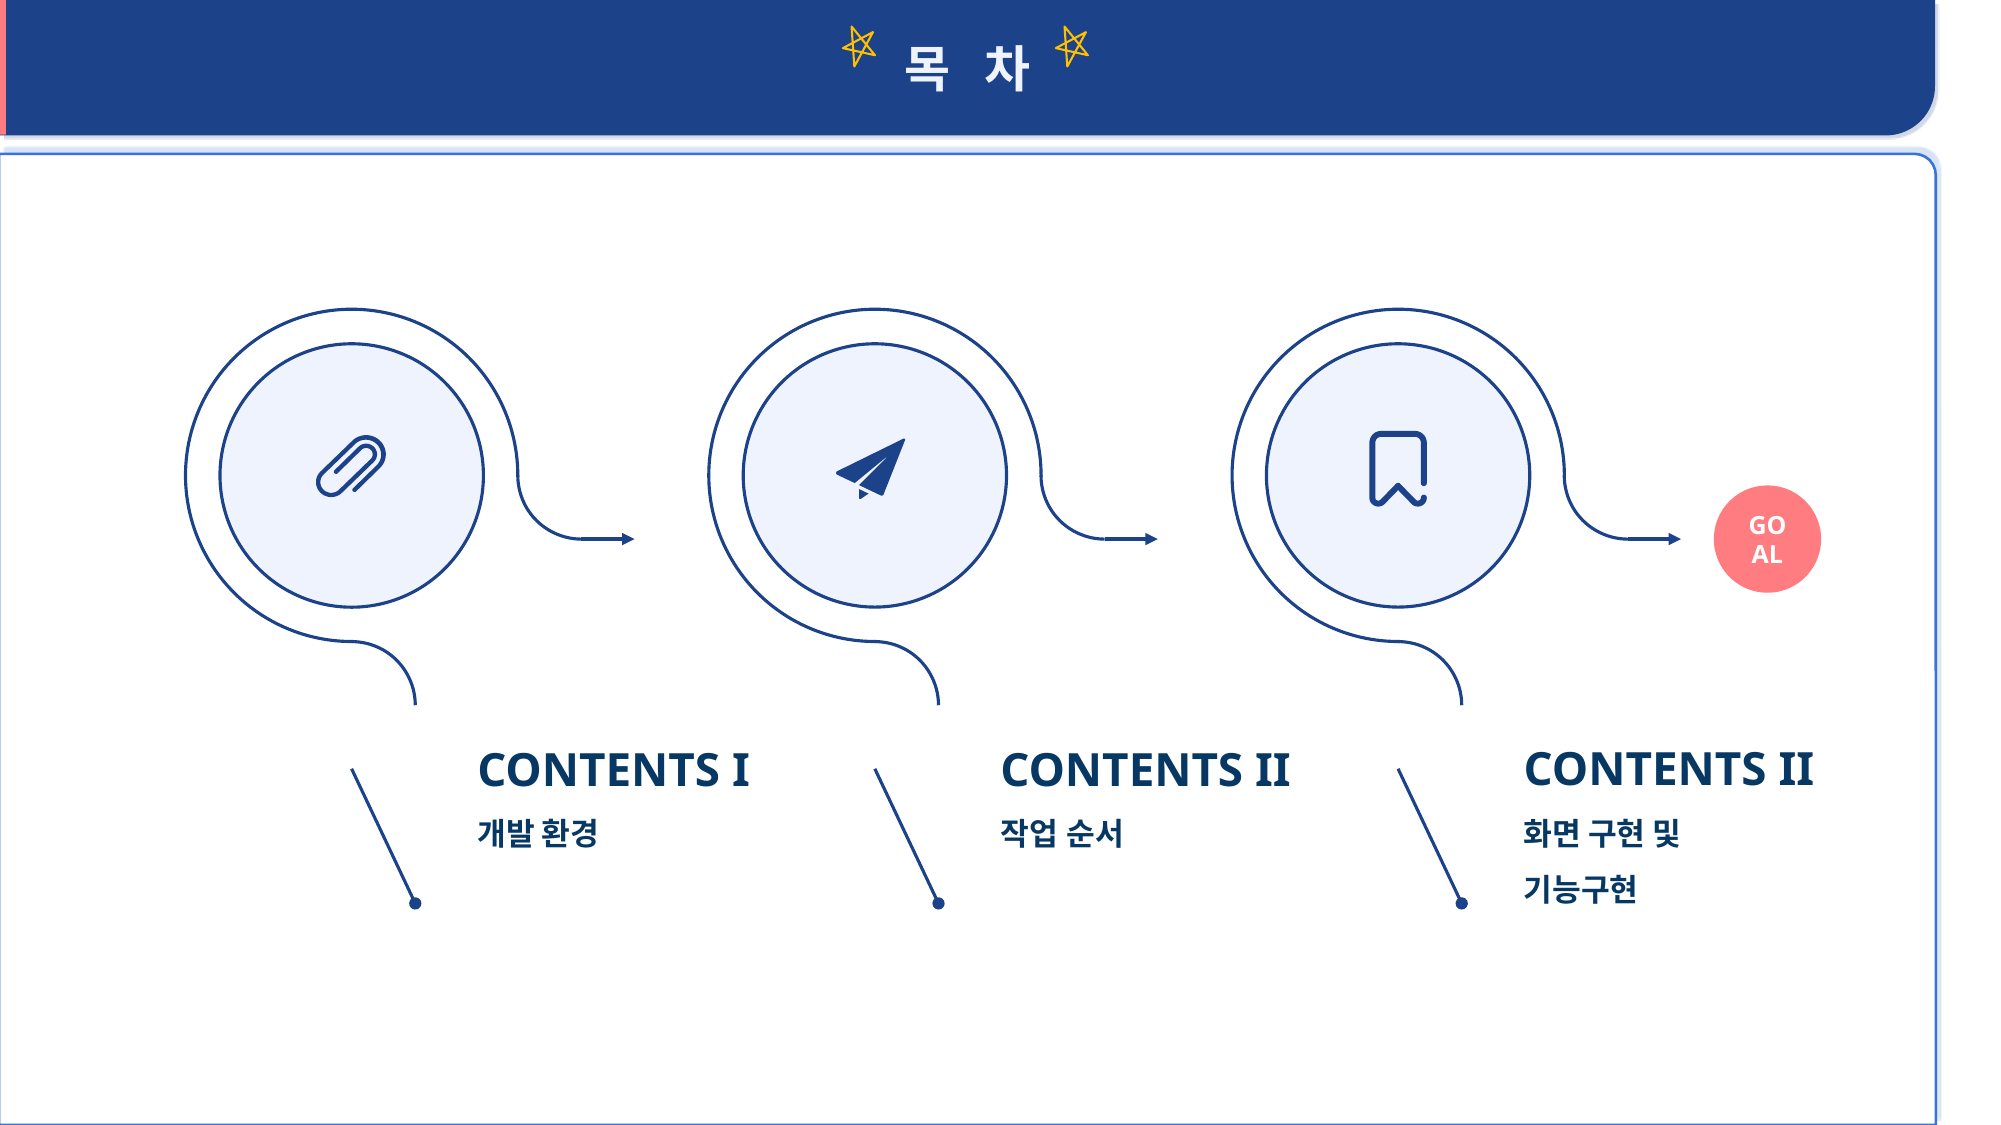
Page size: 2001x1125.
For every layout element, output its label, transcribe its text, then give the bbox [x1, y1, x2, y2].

text_box [859, 489, 869, 500]
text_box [517, 411, 646, 540]
text_box [185, 309, 512, 642]
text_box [0, 0, 1936, 136]
text_box [351, 641, 416, 706]
text_box [743, 343, 1007, 608]
text_box GOAL [1713, 485, 1822, 593]
text_box [219, 343, 484, 608]
text_box CONTENTS II 작업 순서 [985, 705, 1374, 859]
text_box [836, 438, 906, 496]
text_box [1040, 411, 1169, 540]
text_box [1232, 309, 1558, 642]
text_box [0, 153, 1936, 1125]
text_box [1398, 641, 1462, 706]
text_box CONTENTS I 개발 환경 [462, 705, 851, 859]
text_box [316, 435, 386, 498]
text_box CONTENTS II 화면 구현 및 기능구현 [1508, 705, 1898, 915]
text_box [1266, 343, 1530, 608]
text_box [708, 309, 1035, 642]
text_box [1563, 411, 1692, 540]
text_box [1369, 430, 1427, 507]
text_box [874, 641, 939, 706]
